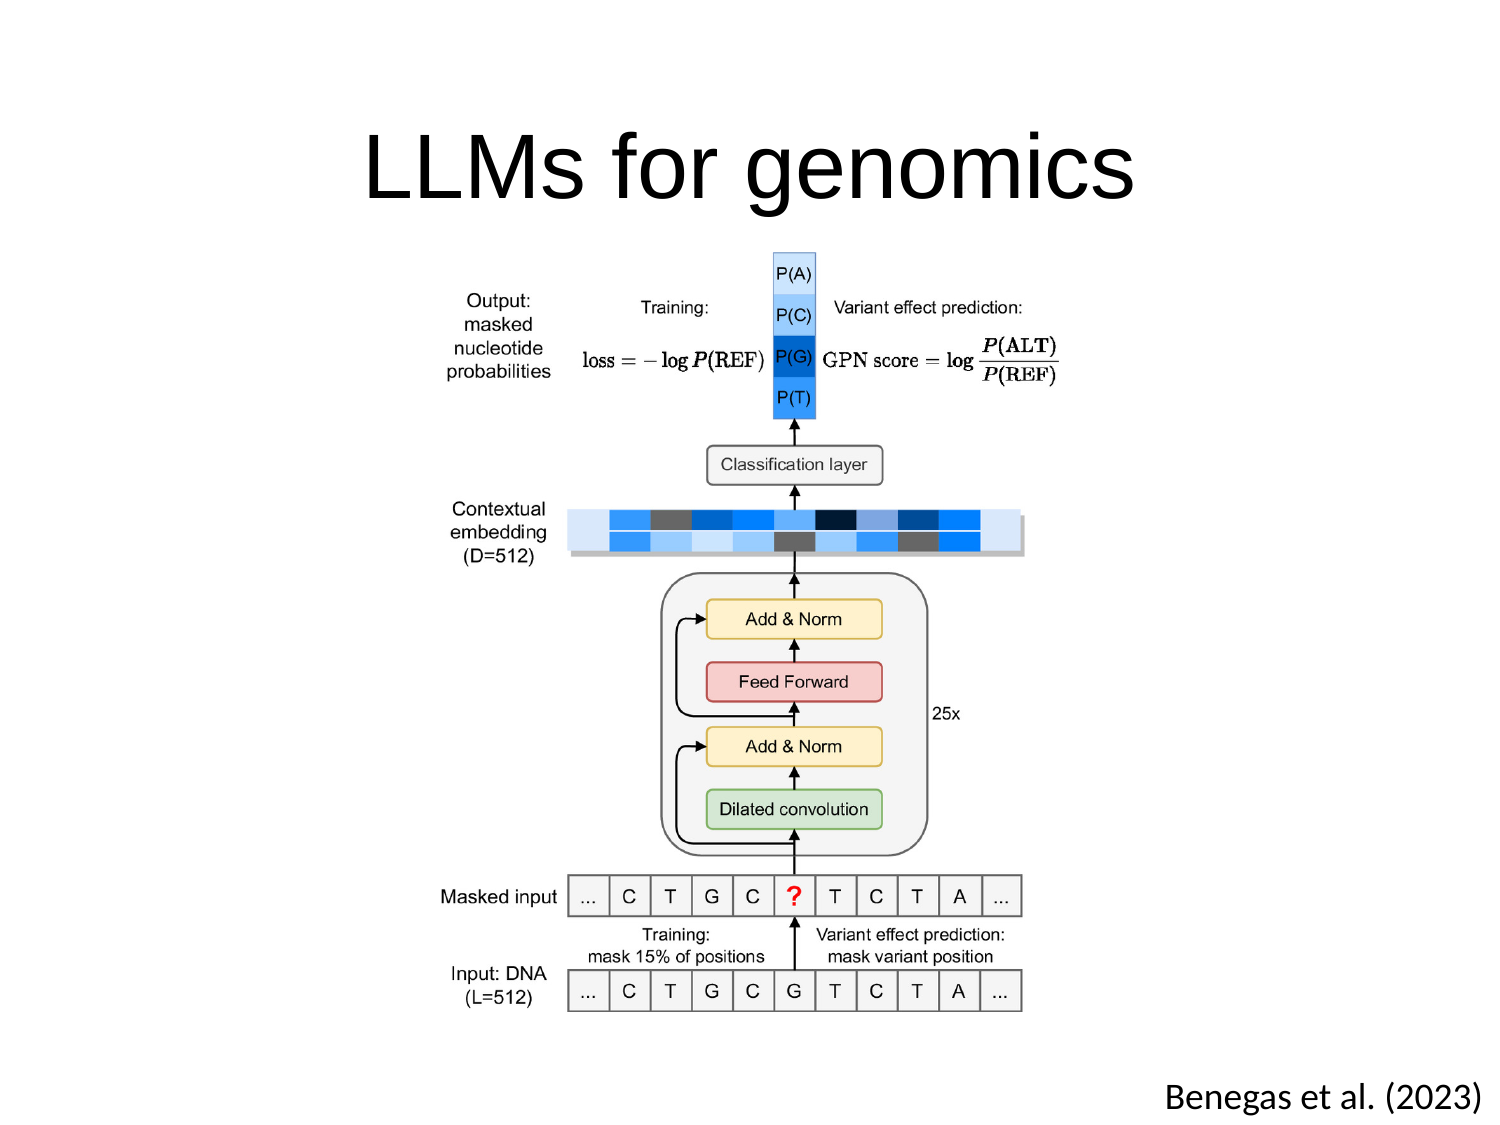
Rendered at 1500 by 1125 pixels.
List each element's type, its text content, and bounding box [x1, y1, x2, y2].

picture [440, 252, 1059, 1012]
title LLMs for genomics [103, 59, 1397, 278]
text_box Benegas et al. (2023) [1149, 1064, 1498, 1125]
